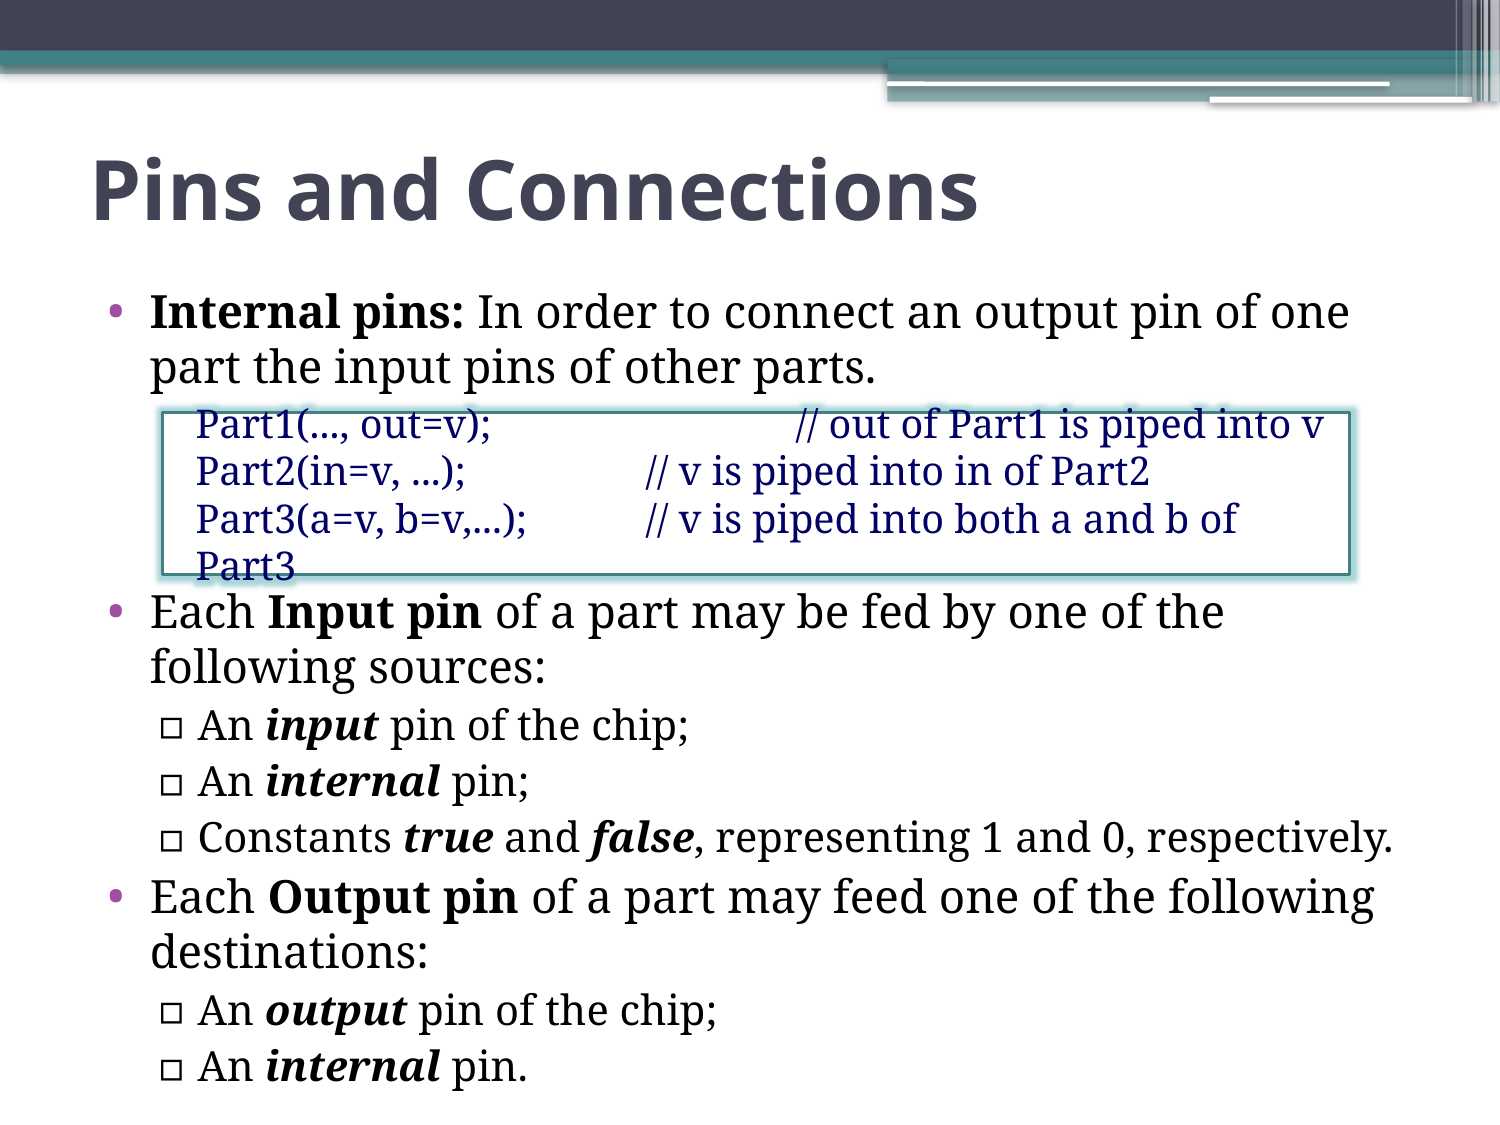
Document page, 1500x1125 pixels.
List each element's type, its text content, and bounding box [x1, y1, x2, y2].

title Pins and Connections [75, 99, 1425, 275]
text_box Part1(..., out=v); // out of Part1 is piped into v Part2(in=v, ...); // v is piped into in of Part2 Part3(a=v, b=v,...); // v is piped into both a and b of Part3 [161, 411, 1351, 576]
list Internal pins: In order to connect an output pin of one part the input pins of other parts. Each Input pin of a part may be fed by one of the following sources: An input pin of the chip; An internal pin; Constants true and false, representing 1 and 0, respectively. Each Output pin of a part may feed one of the following destinations: An output pin of the chip; An internal pin. [75, 275, 1425, 1100]
